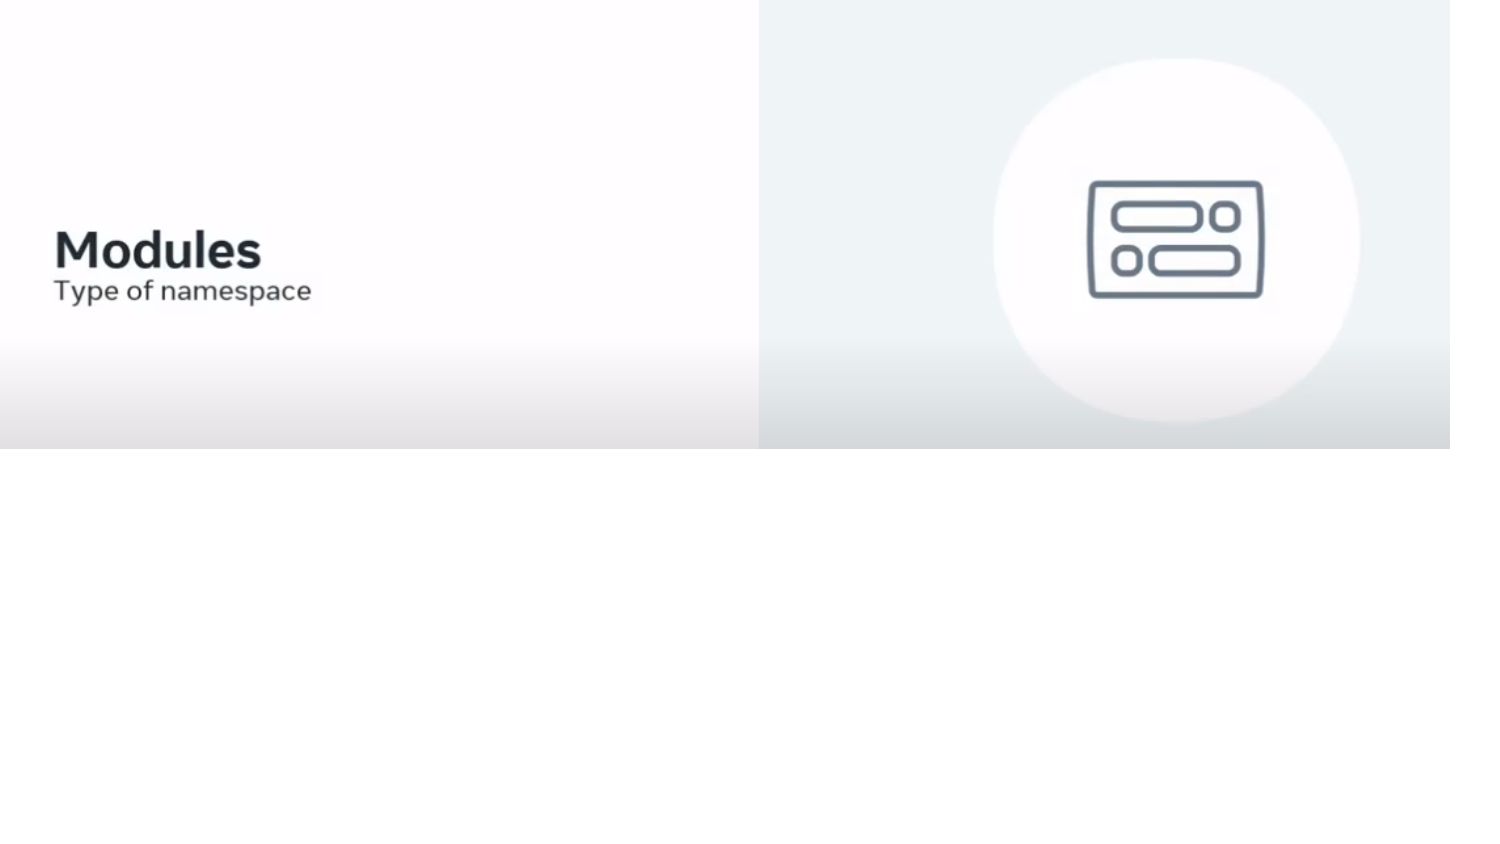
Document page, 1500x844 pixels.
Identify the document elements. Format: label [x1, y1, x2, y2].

picture [0, 0, 1451, 449]
